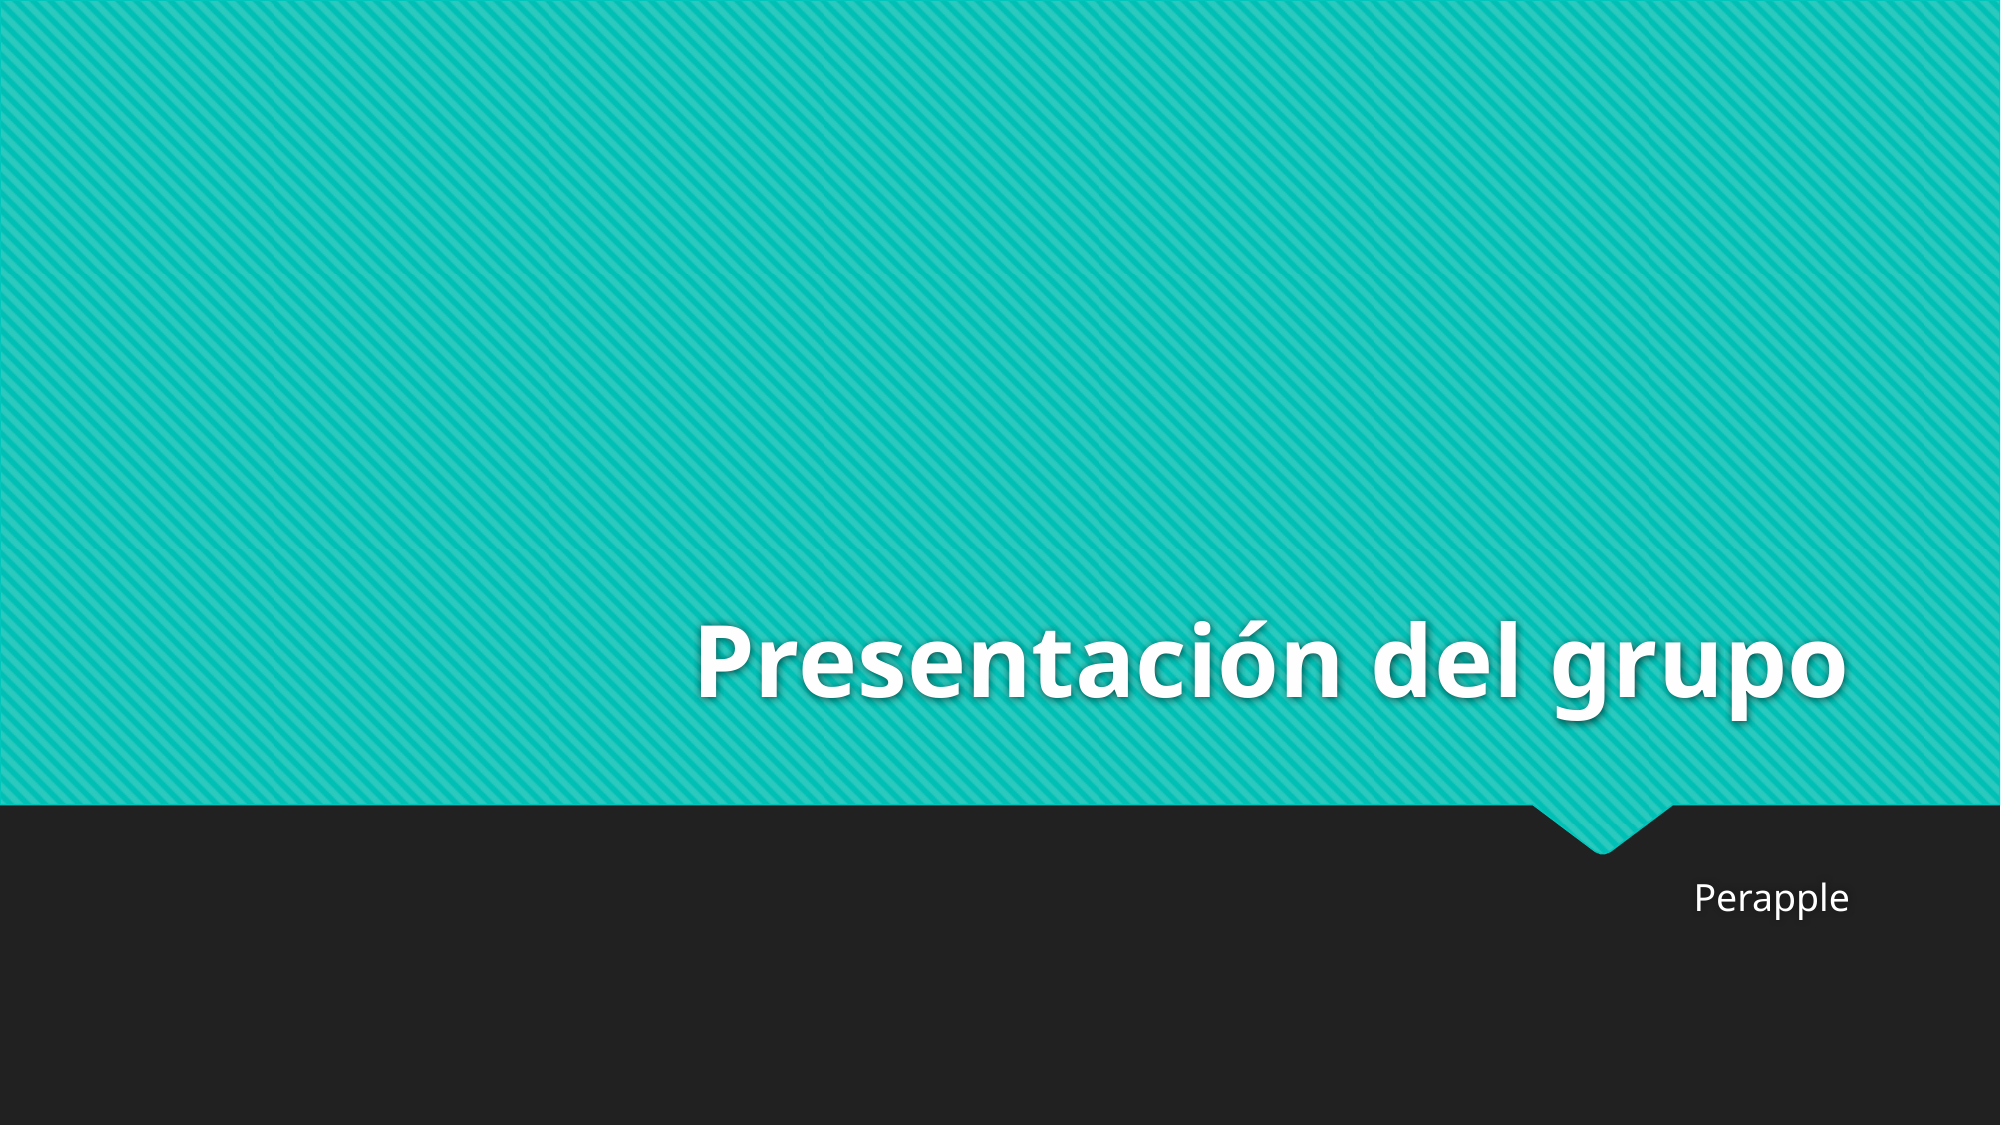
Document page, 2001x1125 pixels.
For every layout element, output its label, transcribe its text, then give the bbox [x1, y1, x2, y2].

list Perapple [132, 866, 1866, 938]
title Presentación del grupo [132, 484, 1866, 726]
